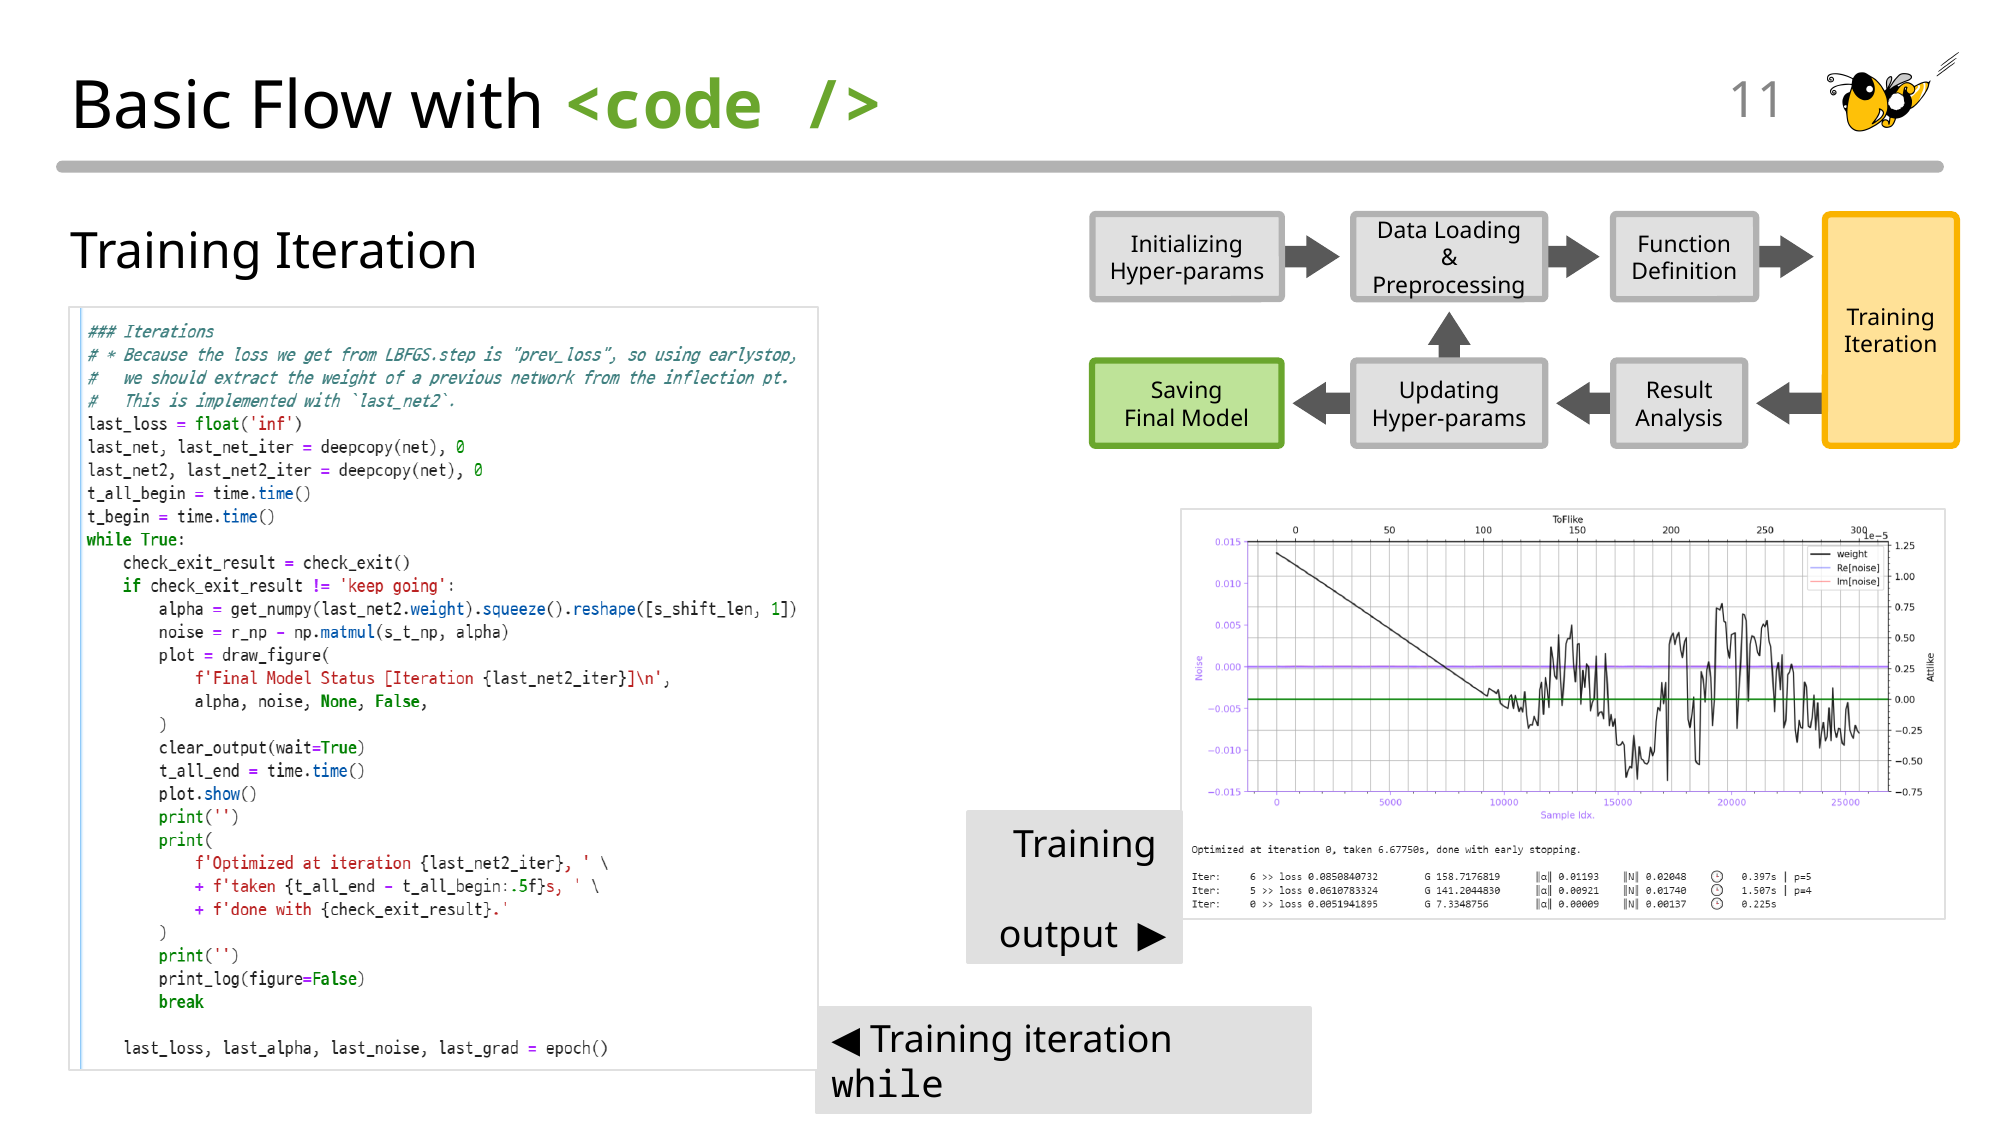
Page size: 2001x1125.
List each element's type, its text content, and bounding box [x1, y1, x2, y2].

text_box [1547, 233, 1602, 280]
picture [1182, 510, 1944, 918]
title Basic Flow with <code /> [40, 52, 1640, 151]
text_box Data Loading & Preprocessing [1352, 212, 1547, 301]
text_box Function Definition [1612, 212, 1758, 301]
text_box Training Iteration [1823, 213, 1958, 447]
text_box Updating Hyper-params [1352, 359, 1547, 447]
text_box [1283, 233, 1342, 280]
text_box Initializing Hyper-params [1091, 212, 1283, 301]
text_box [1290, 379, 1352, 427]
picture [69, 308, 817, 1069]
text_box [1554, 379, 1612, 427]
text_box Result Analysis [1612, 359, 1747, 447]
text_box Saving Final Model [1091, 359, 1283, 447]
text_box [1758, 233, 1816, 280]
text_box Training … output ▶ [968, 812, 1182, 963]
list Training Iteration [56, 206, 1944, 1047]
picture [1827, 52, 1959, 132]
text_box [1754, 379, 1823, 427]
slide_number 11 [1695, 61, 1820, 141]
text_box [1426, 309, 1473, 359]
text_box ◀ Training iteration while [816, 1007, 1310, 1113]
